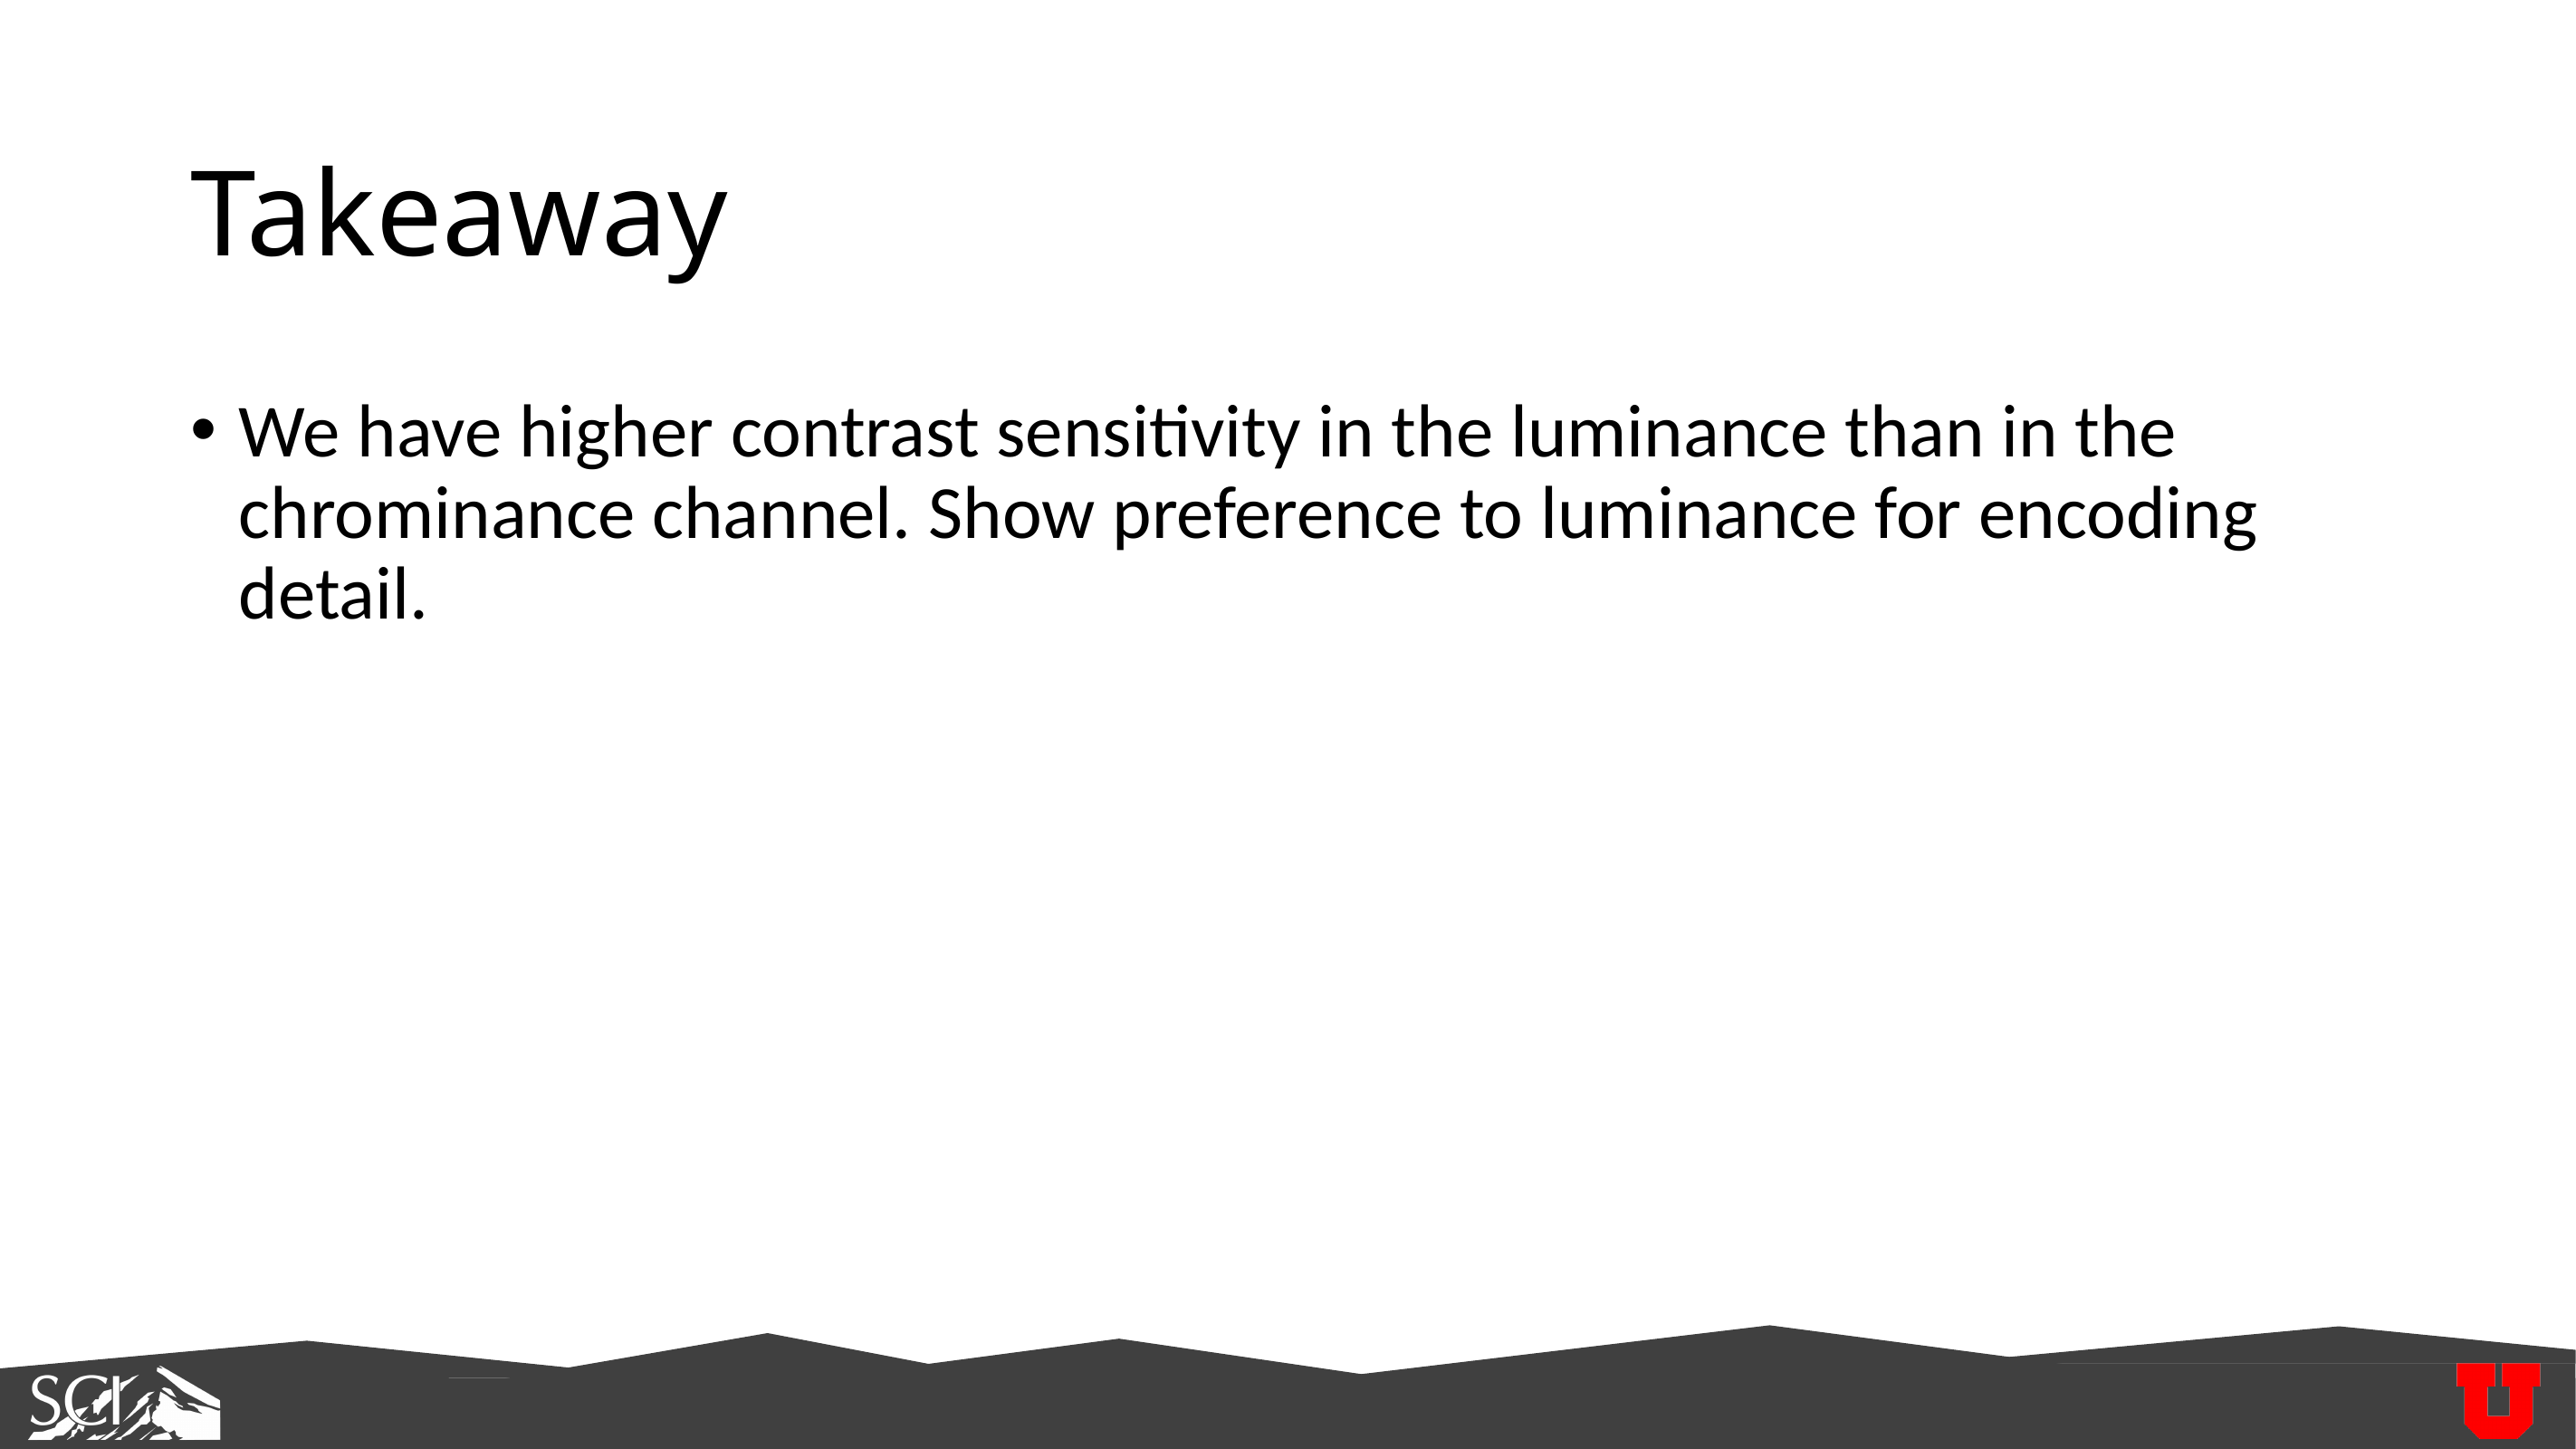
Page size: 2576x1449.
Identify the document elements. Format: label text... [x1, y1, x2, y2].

list We have higher contrast sensitivity in the luminance than in the chrominance channel. Show preference to luminance for encoding detail. [177, 385, 2399, 1306]
title Takeaway [177, 77, 2399, 358]
picture [27, 1363, 222, 1442]
picture [2455, 1363, 2542, 1442]
